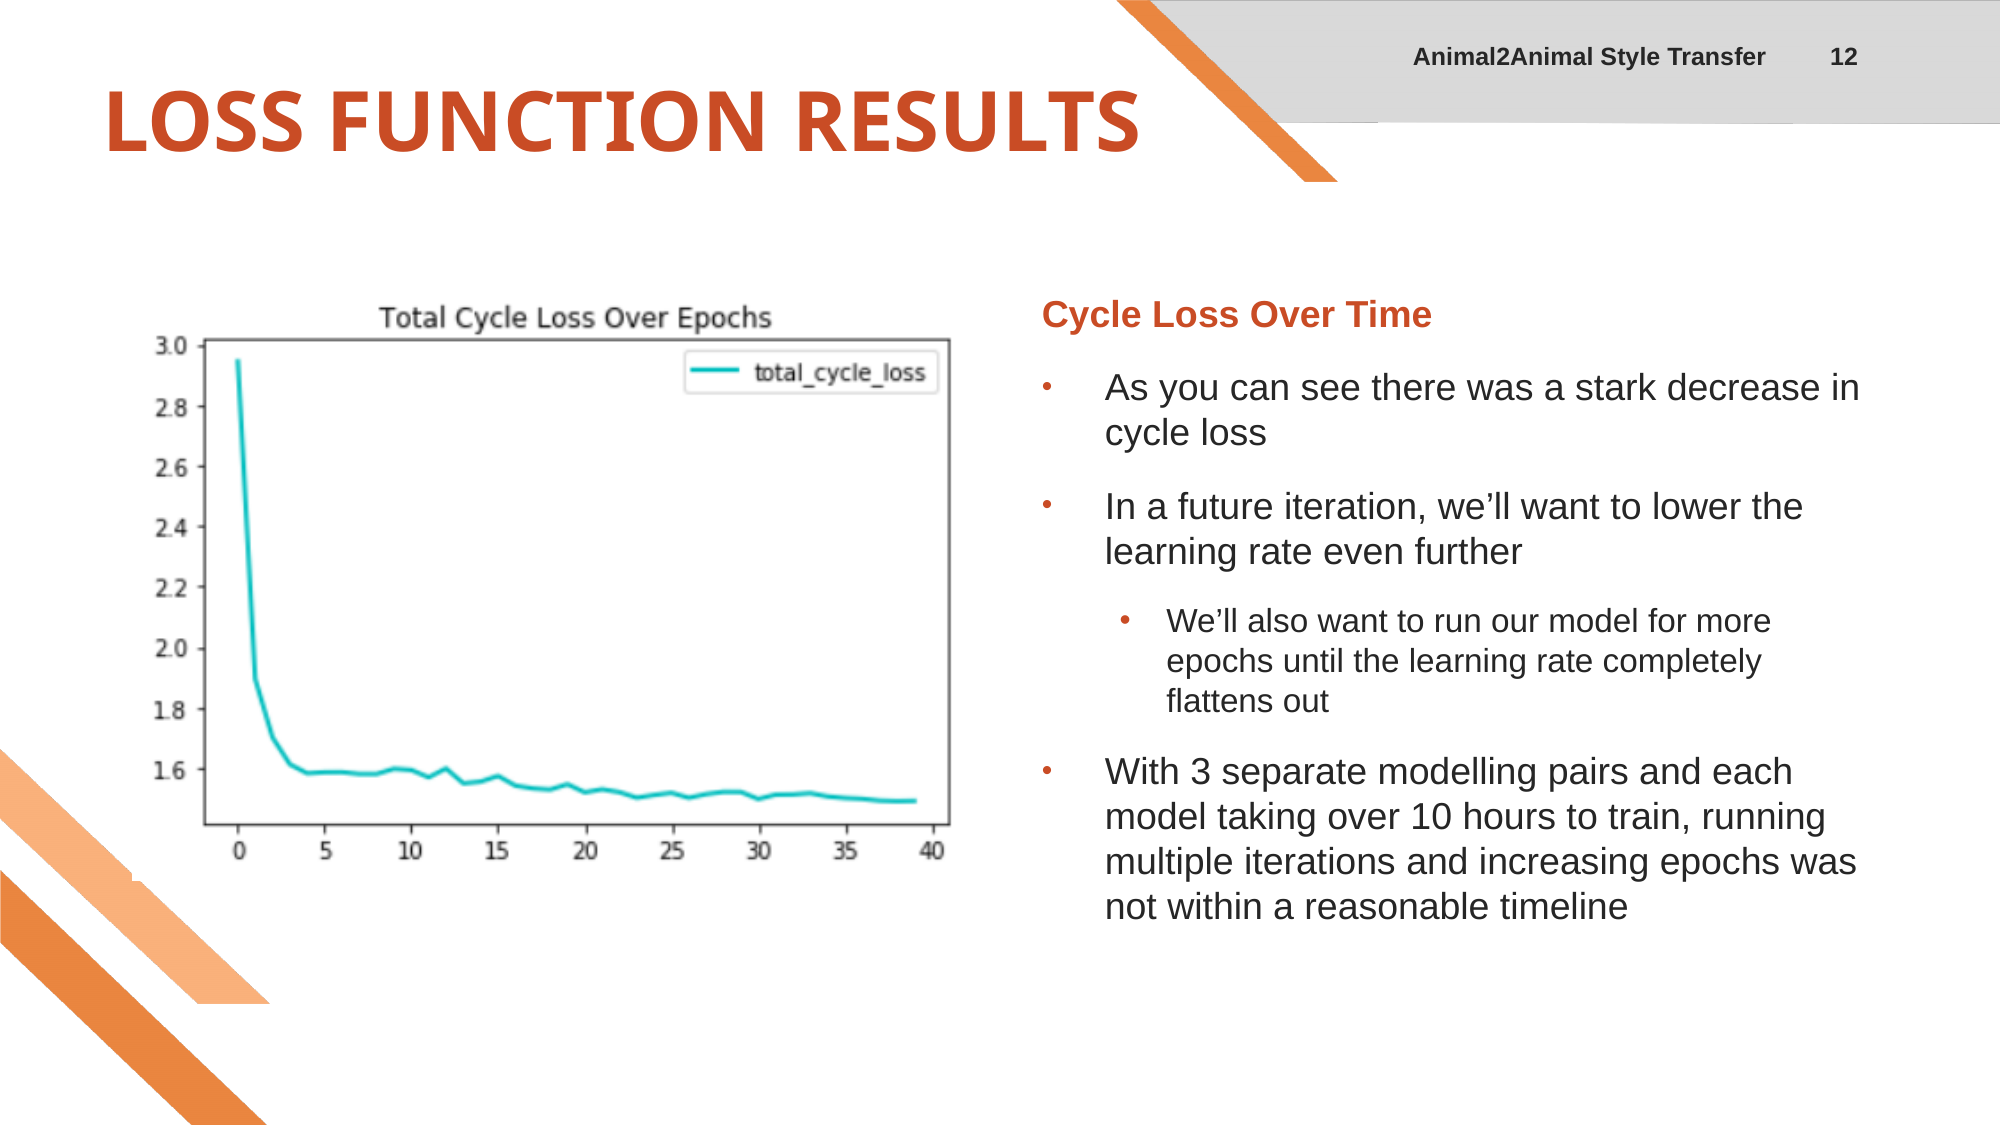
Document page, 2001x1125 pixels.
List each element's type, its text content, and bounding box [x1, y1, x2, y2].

slide_number 12 [1789, 28, 1900, 78]
picture [0, 299, 985, 1125]
list Cycle Loss Over Time As you can see there was a stark decrease in cycle loss In a future iteration, we’ll want to lower the learning rate even further We’ll also want to run our model for more epochs until the learning rate completely flattens out With 3 separate modelling pairs and each model taking over 10 hours to train, running multiple iterations and increasing epochs was not within a reasonable timeline [1016, 282, 1888, 1025]
title LOSS FUNCTION RESULTS [102, 62, 1175, 174]
picture [1116, 0, 2000, 182]
